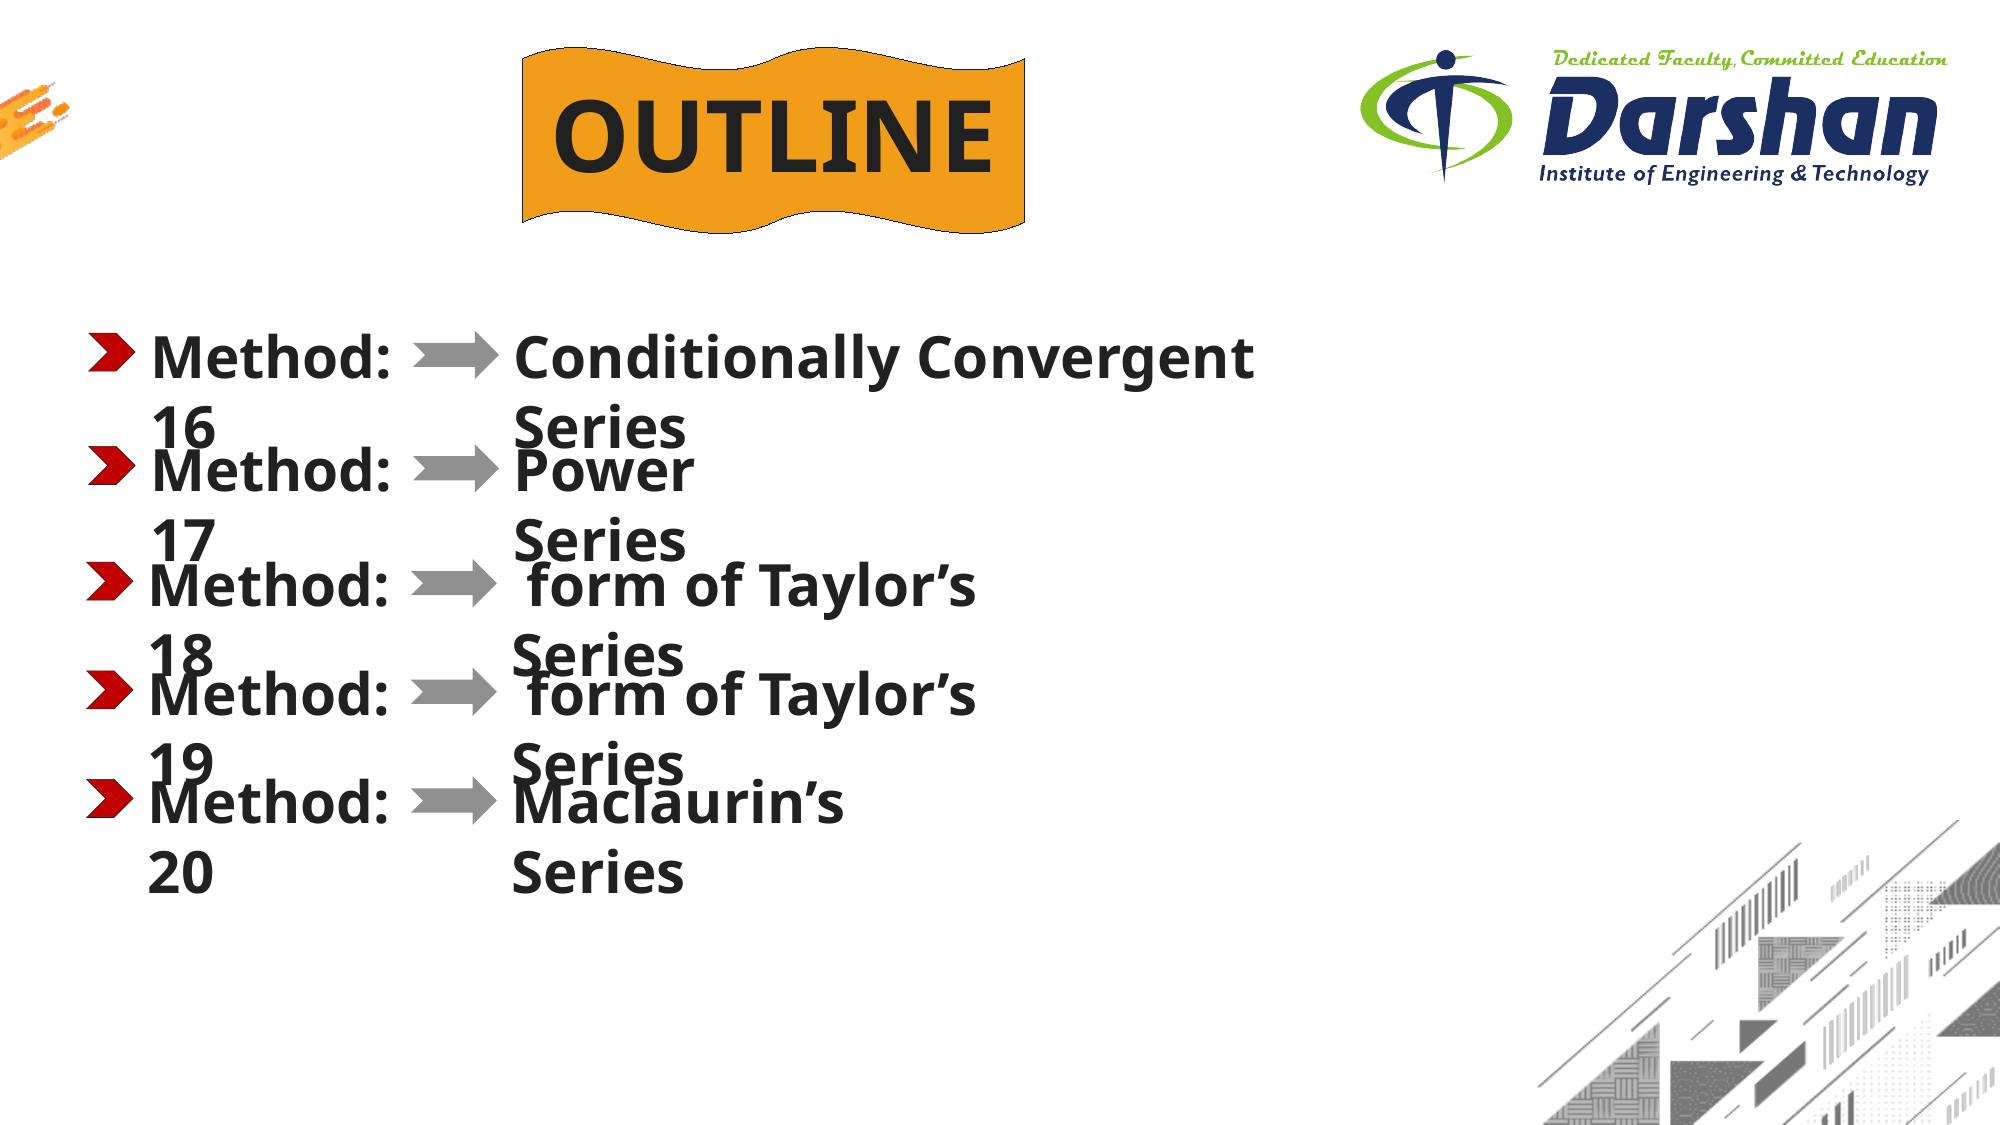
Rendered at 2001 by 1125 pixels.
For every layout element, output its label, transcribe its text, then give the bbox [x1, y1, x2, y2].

text_box [84, 669, 133, 710]
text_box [133, 540, 1160, 627]
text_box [133, 758, 968, 845]
text_box [86, 332, 135, 373]
text_box [84, 778, 133, 819]
text_box [86, 445, 135, 486]
picture [0, 65, 90, 193]
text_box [133, 649, 1175, 739]
picture [1360, 50, 1948, 186]
text_box OUTLINE [522, 47, 1025, 234]
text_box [135, 312, 1285, 399]
text_box [84, 561, 133, 602]
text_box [135, 426, 854, 512]
